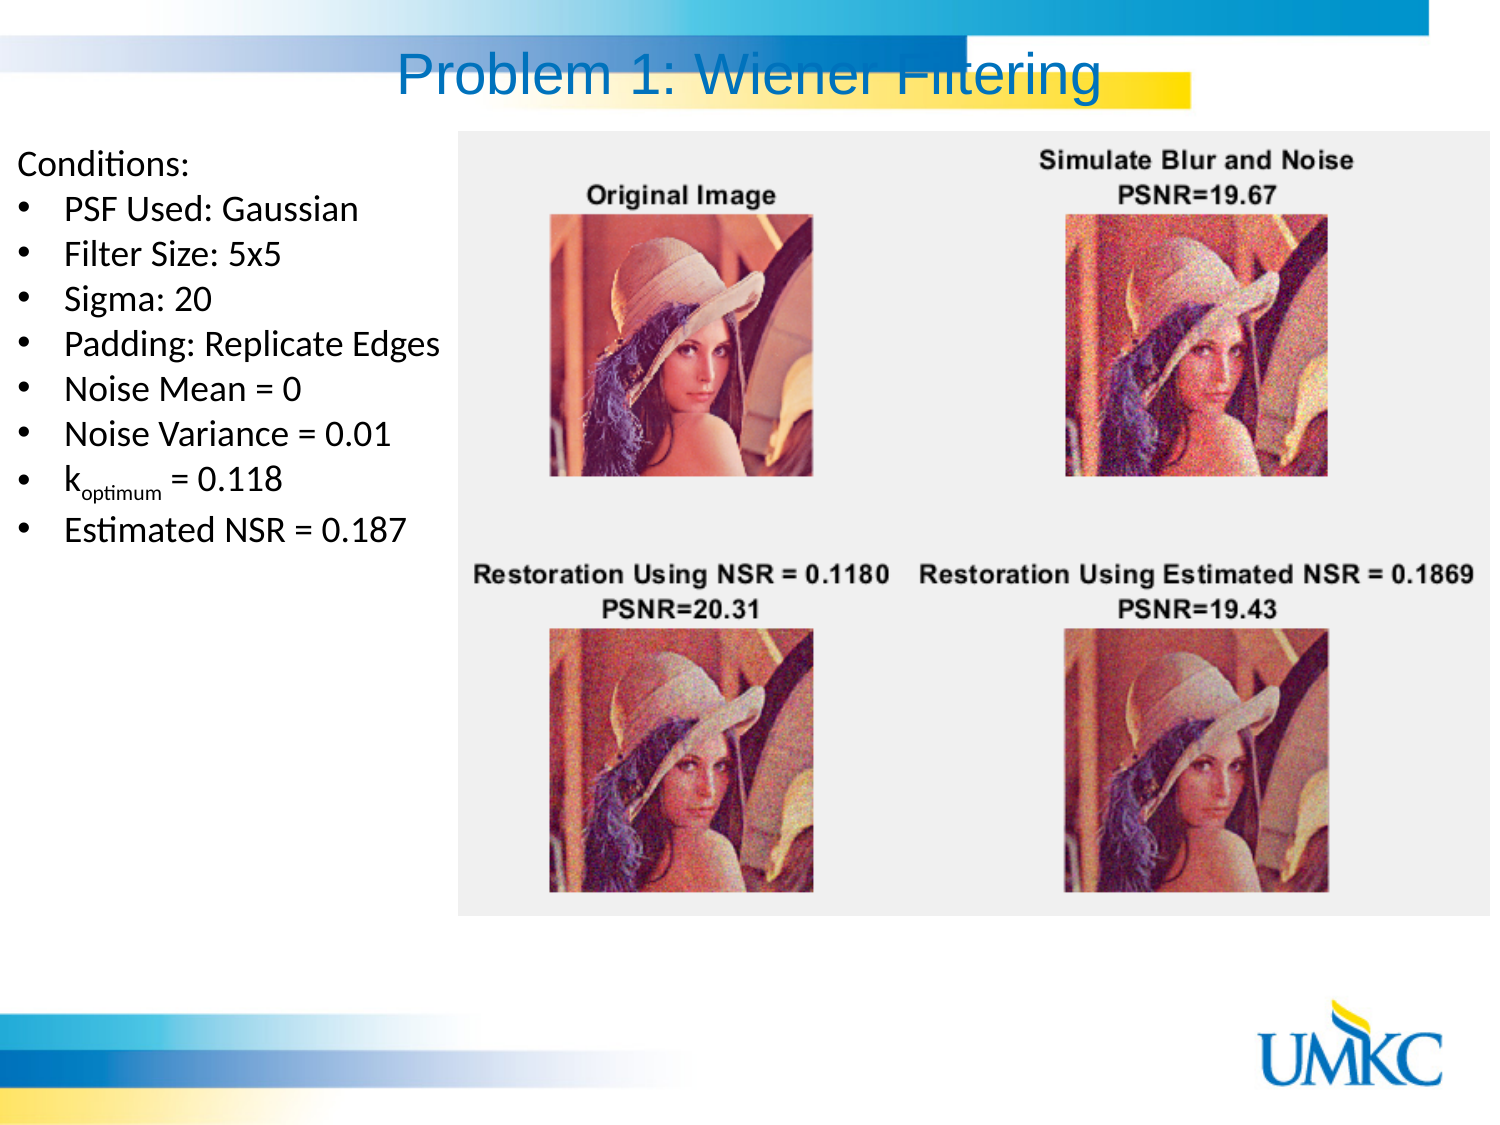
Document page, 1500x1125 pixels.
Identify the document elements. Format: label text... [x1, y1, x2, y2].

title Problem 1: Wiener Filtering [75, 11, 1425, 131]
text_box Conditions: PSF Used: Gaussian Filter Size: 5x5 Sigma: 20 Padding: Replicate Edges Noise Mean = 0 Noise Variance = 0.01 koptimum = 0.118 Estimated NSR = 0.187 [2, 131, 456, 558]
picture [0, 0, 1500, 1125]
